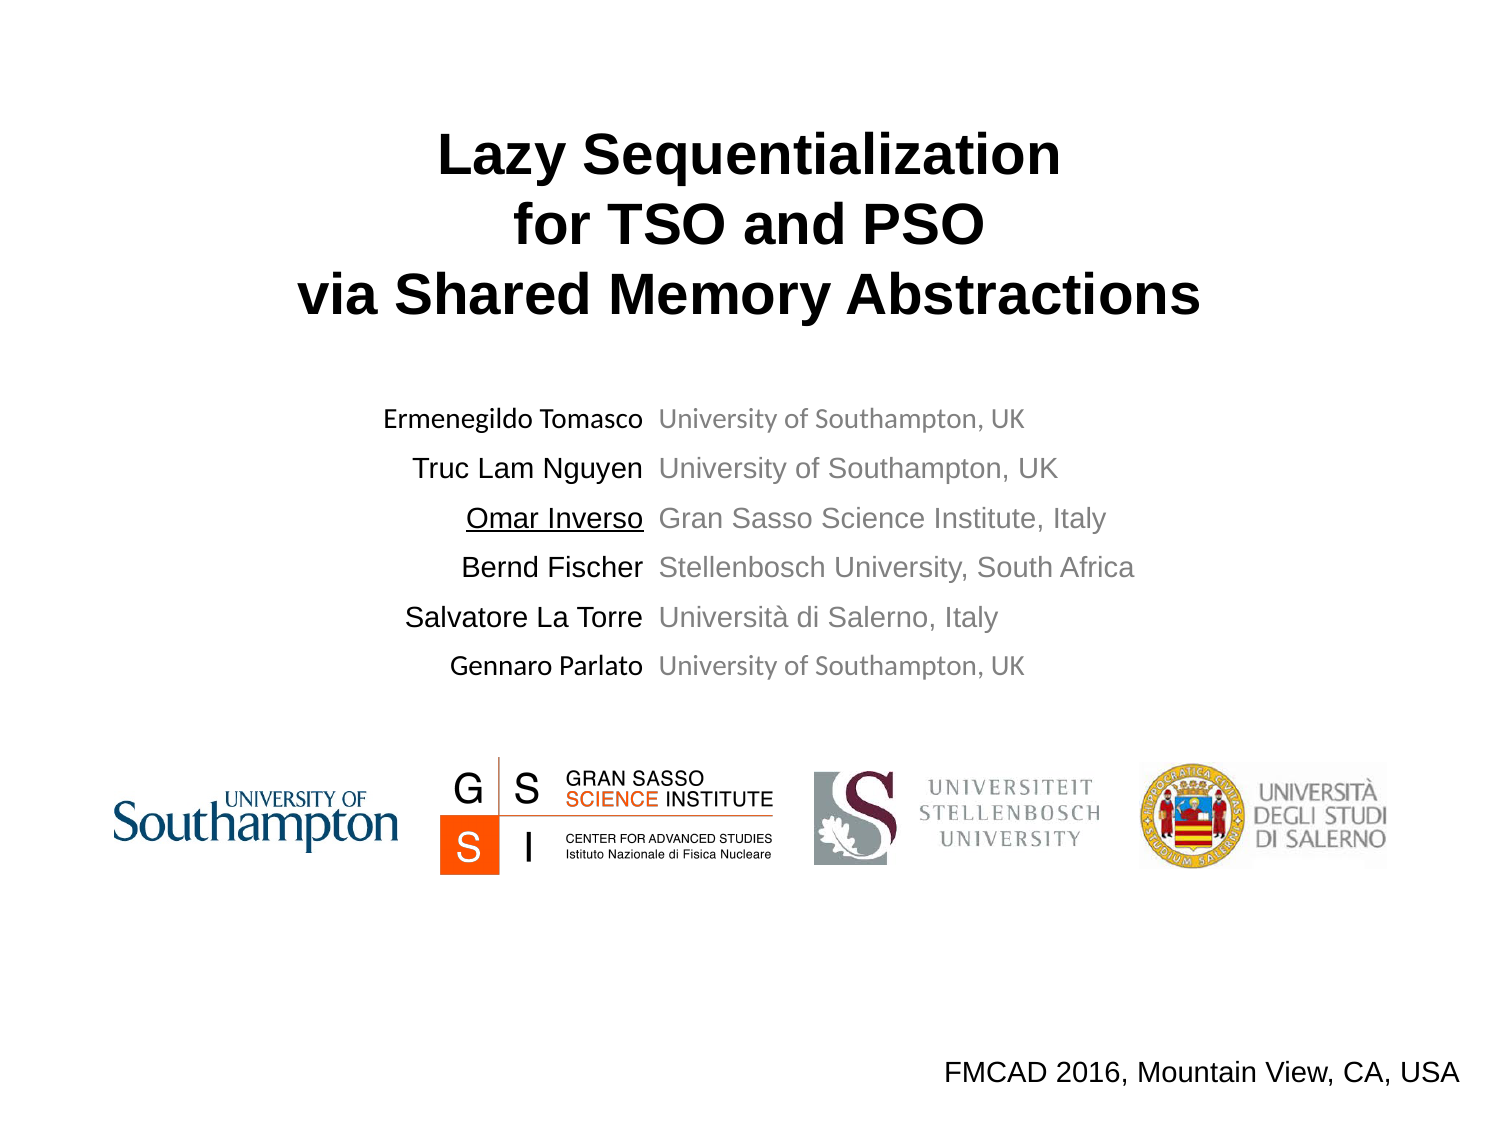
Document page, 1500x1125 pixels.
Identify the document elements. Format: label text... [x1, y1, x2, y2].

table_cell Bernd Fischer [175, 542, 651, 591]
table_cell Truc Lam Nguyen [175, 443, 651, 493]
text_box FMCAD 2016, Mountain View, CA, USA [0, 1045, 1468, 1096]
picture [814, 770, 1099, 866]
picture [1139, 762, 1387, 870]
table_cell Salvatore La Torre [175, 591, 651, 641]
table_cell Omar Inverso [175, 493, 651, 542]
table_cell Gran Sasso Science Institute, Italy [651, 493, 1337, 542]
table_cell Gennaro Parlato [175, 641, 651, 690]
table_header Ermenegildo Tomasco [175, 394, 651, 443]
table_cell Università di Salerno, Italy [651, 591, 1337, 641]
text_box Lazy Sequentialization for TSO and PSO via Shared Memory Abstractions [0, 108, 1500, 334]
table_header University of Southampton, UK [651, 394, 1337, 443]
picture [113, 791, 398, 854]
table_cell Stellenbosch University, South Africa [651, 542, 1337, 591]
picture [438, 756, 774, 876]
table_cell University of Southampton, UK [651, 443, 1337, 493]
table_cell University of Southampton, UK [651, 641, 1337, 690]
